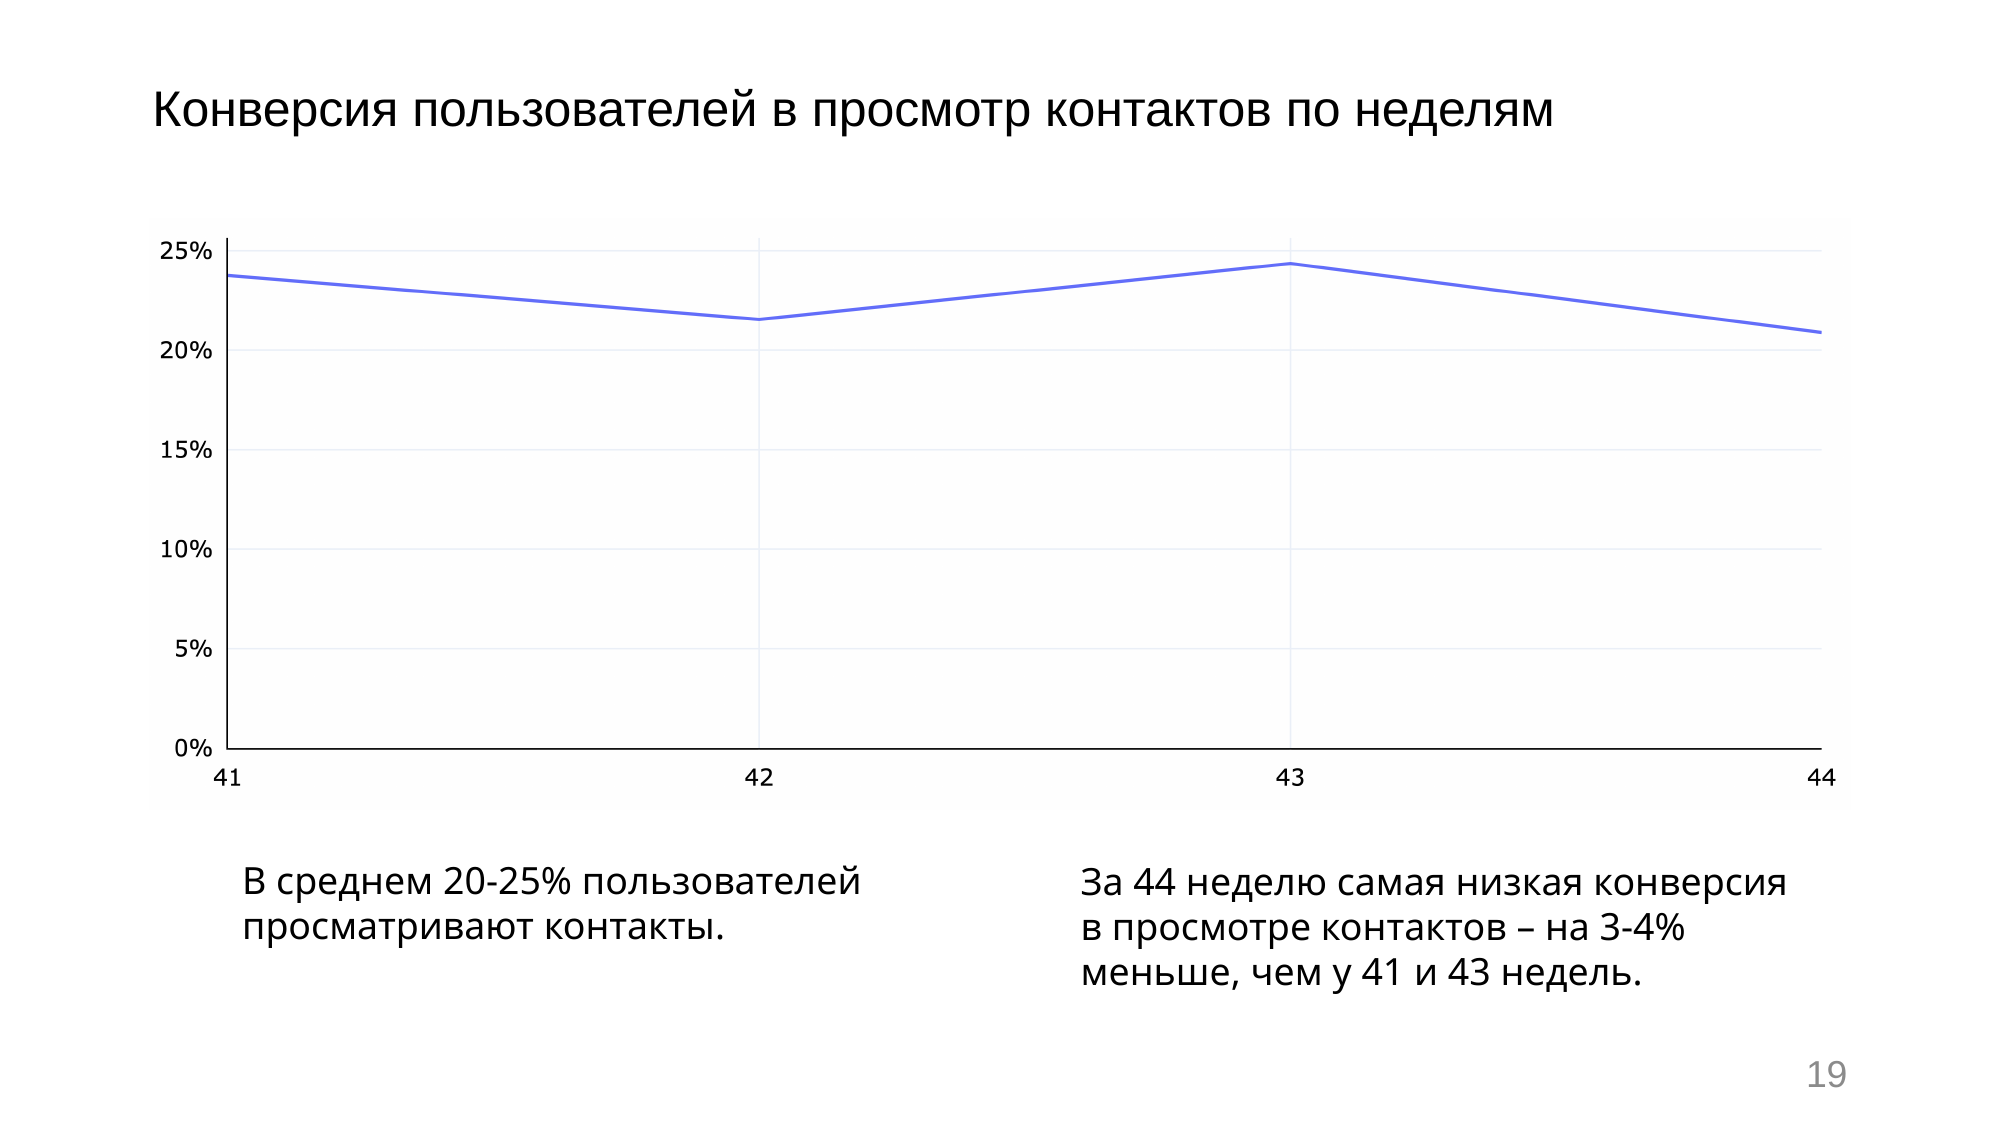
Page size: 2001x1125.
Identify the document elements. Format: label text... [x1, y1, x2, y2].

slide_number 19 [1412, 1042, 1863, 1103]
text_box В среднем 20-25% пользователей просматривают контакты. [227, 850, 878, 955]
title Конверсия пользователей в просмотр контактов по неделям [137, 1, 1863, 219]
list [149, 218, 1851, 810]
text_box За 44 неделю самая низкая конверсия в просмотре контактов – на 3-4% меньше, чем у 41 и 43 недель. [1065, 850, 1823, 1000]
